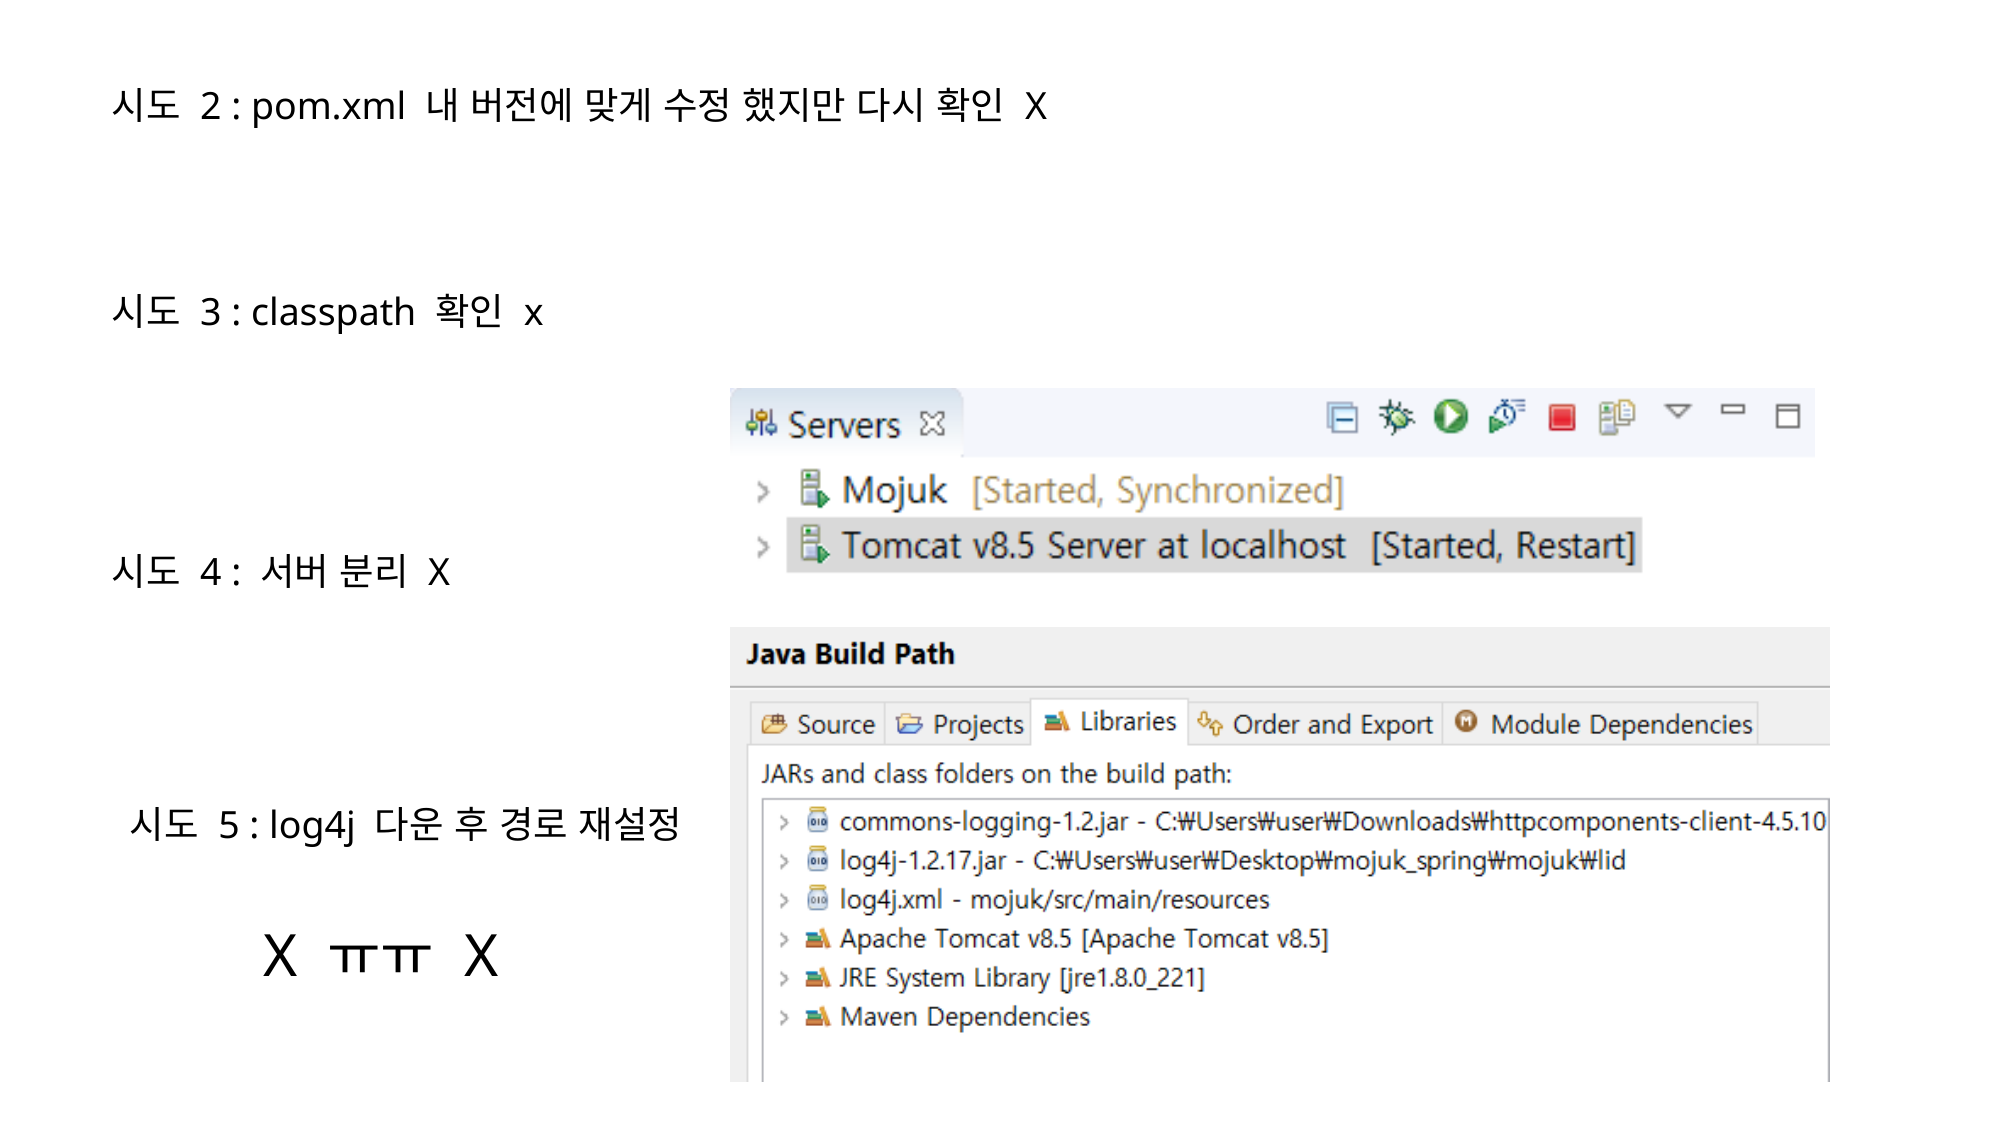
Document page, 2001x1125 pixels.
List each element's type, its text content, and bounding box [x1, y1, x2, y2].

text_box 시도 5 : log4j 다운 후 경로 재설정 [115, 793, 730, 854]
text_box 시도 2 : pom.xml 내 버전에 맞게 수정 했지만 다시 확인 X [96, 74, 1116, 135]
text_box 시도 3 : classpath 확인 x [96, 280, 1116, 341]
text_box 시도 4 : 서버 분리 X [96, 540, 730, 601]
picture [730, 388, 1815, 619]
picture [730, 627, 1830, 1082]
text_box X ㅠㅠ X [248, 910, 653, 996]
